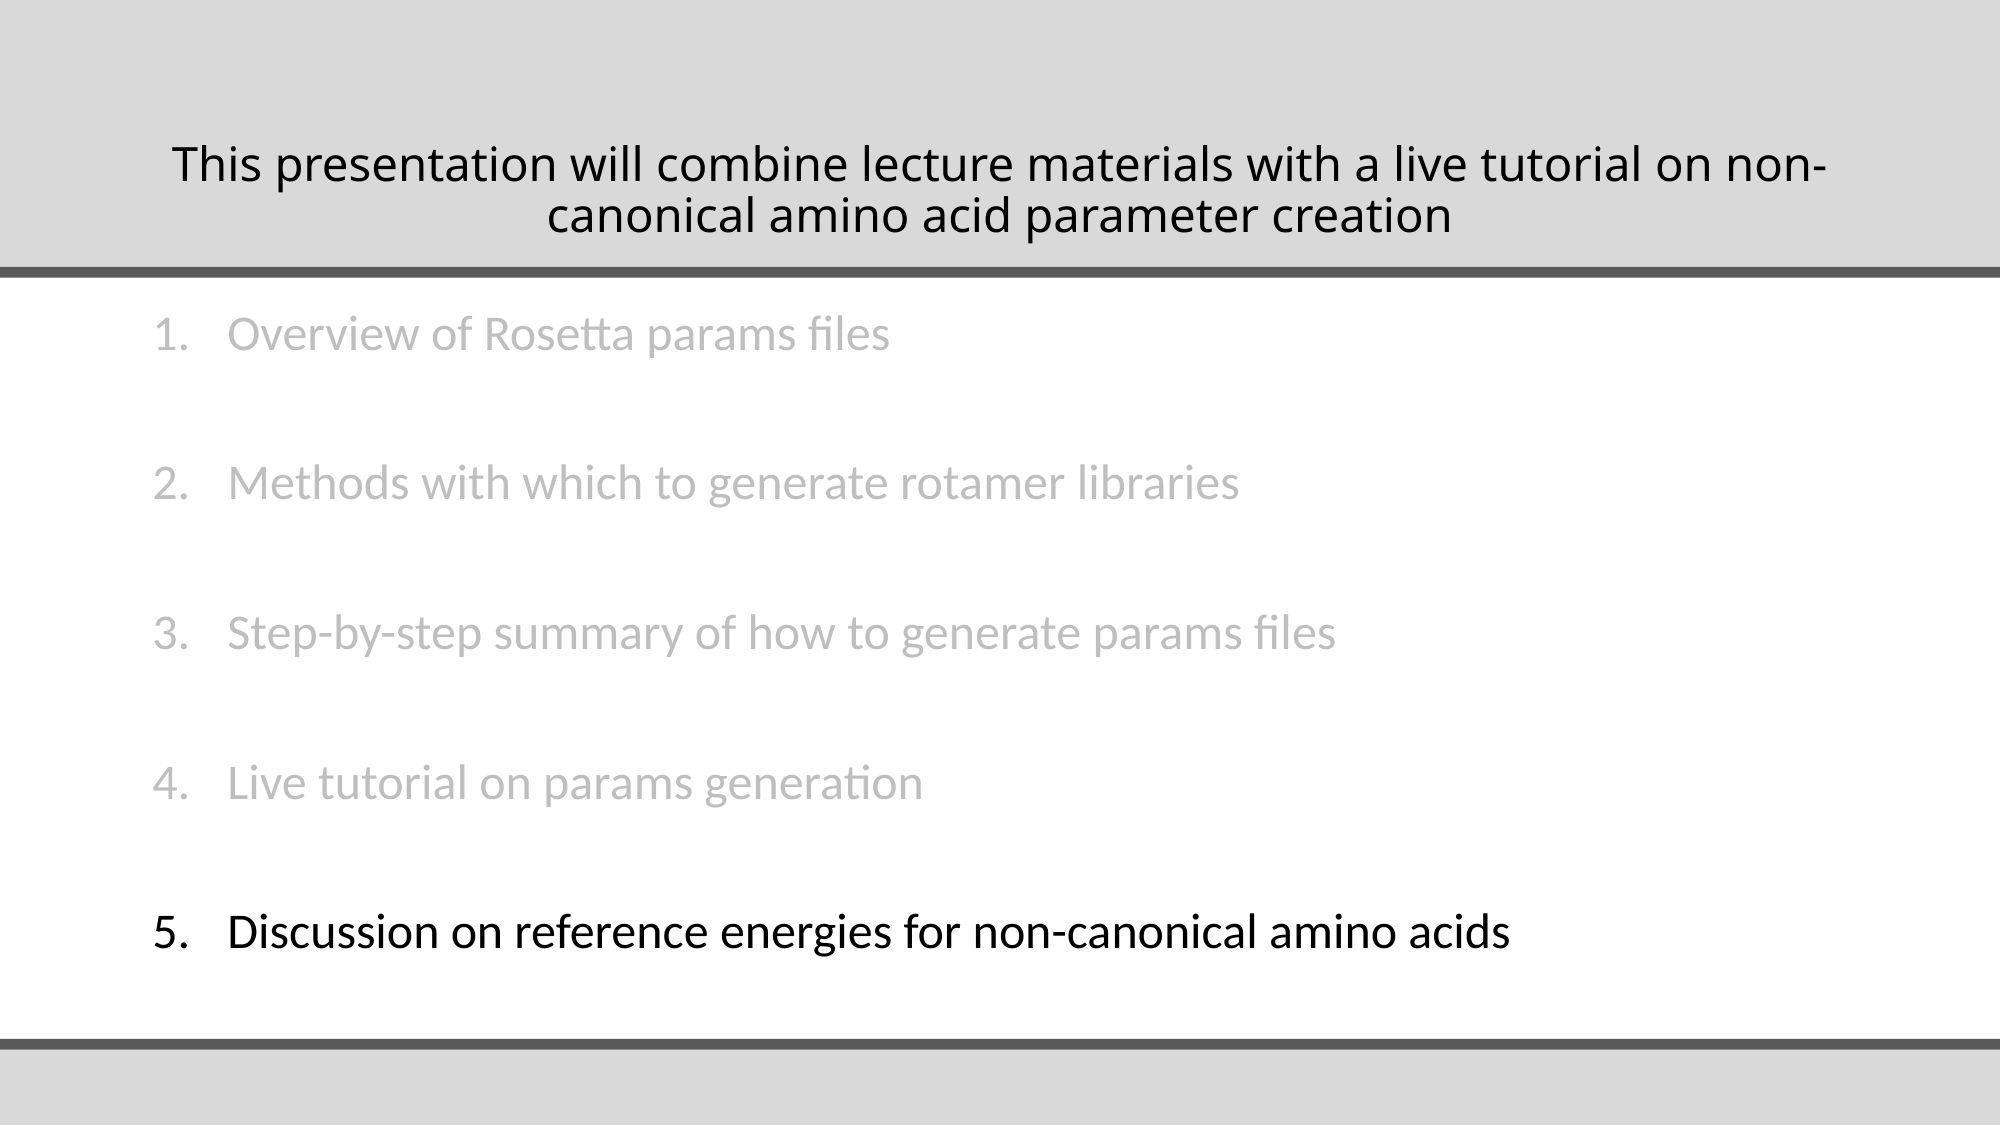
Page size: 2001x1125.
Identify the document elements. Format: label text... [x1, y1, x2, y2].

title This presentation will combine lecture materials with a live tutorial on non-canonical amino acid parameter creation [137, 133, 1863, 251]
list Overview of Rosetta params files Methods with which to generate rotamer libraries Step-by-step summary of how to generate params files Live tutorial on params generation Discussion on reference energies for non-canonical amino acids [137, 299, 1863, 1014]
